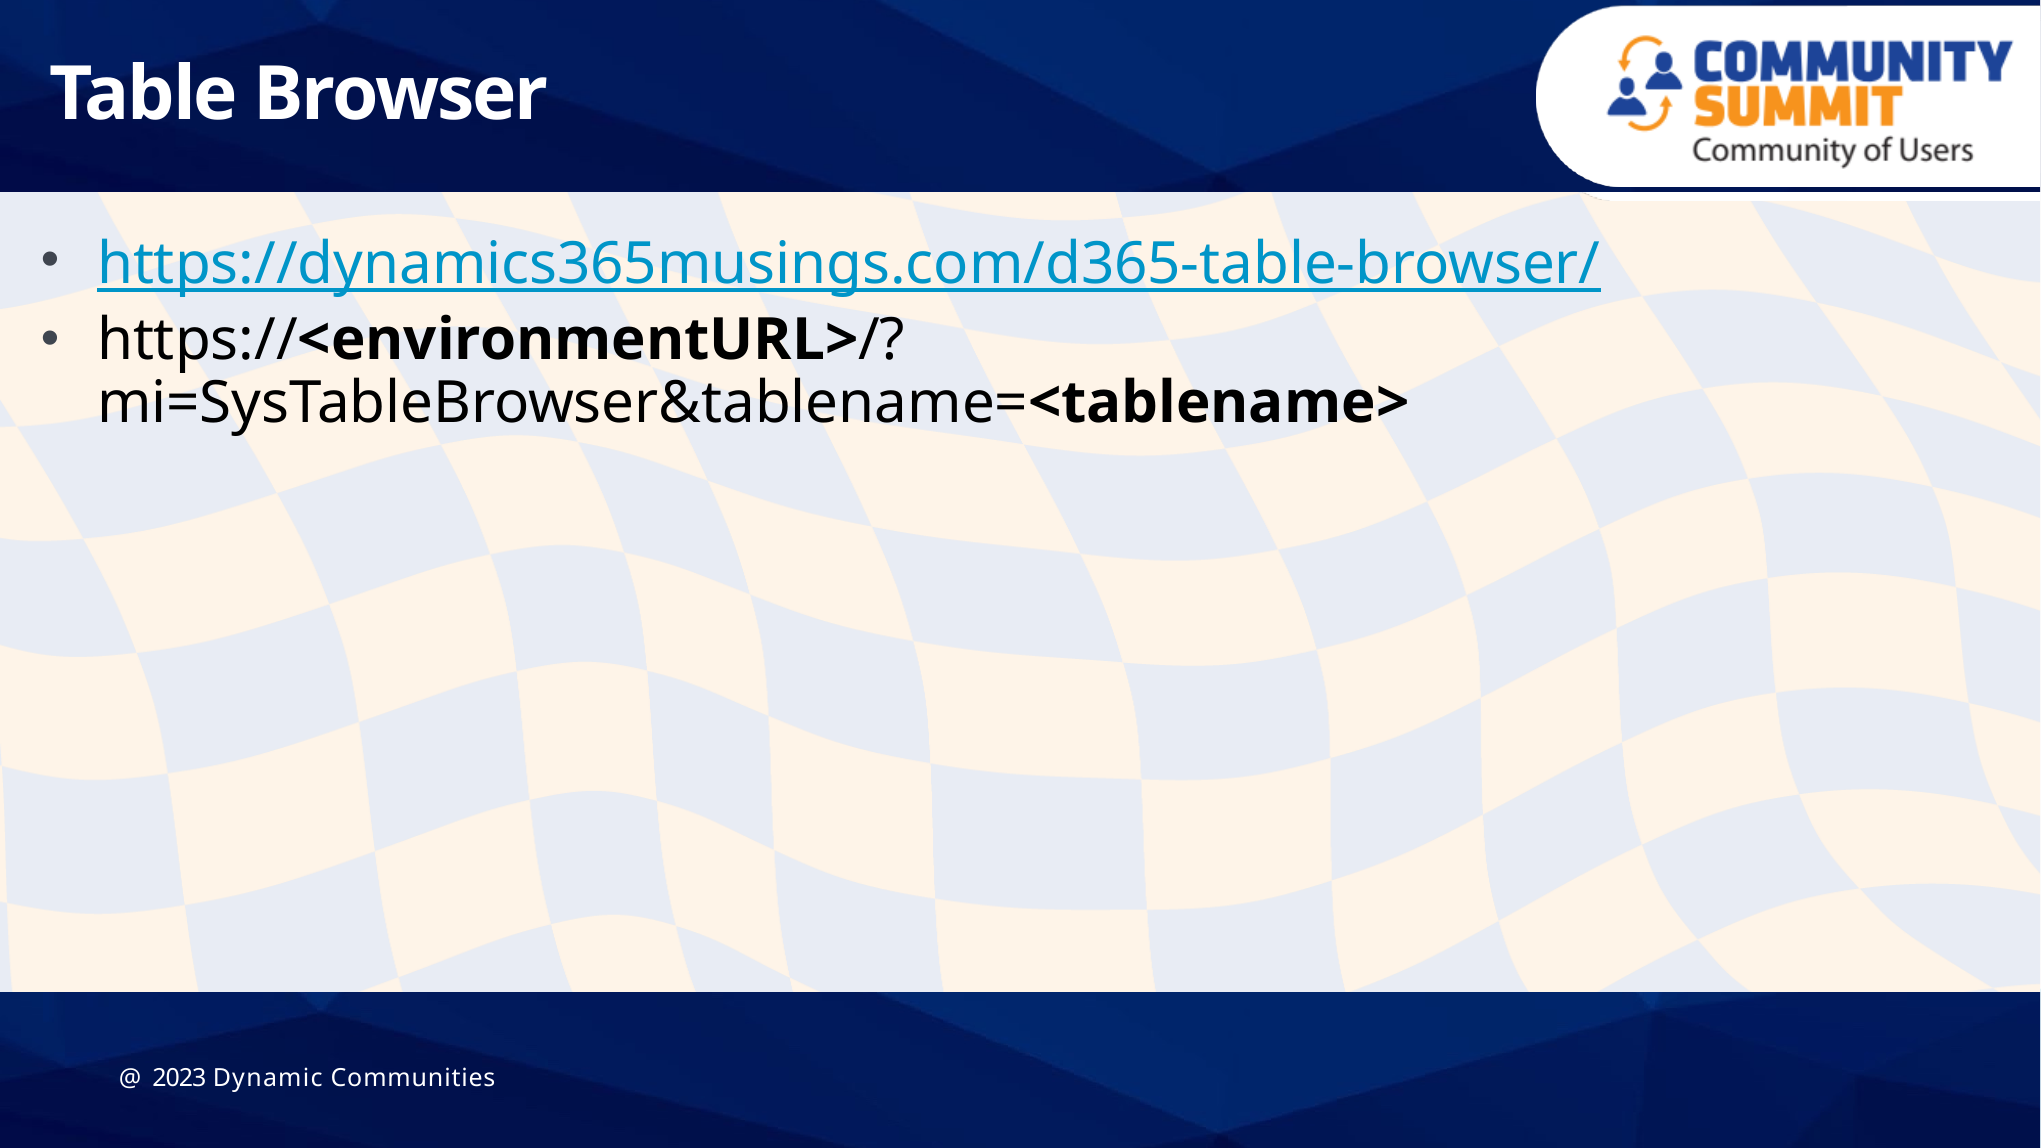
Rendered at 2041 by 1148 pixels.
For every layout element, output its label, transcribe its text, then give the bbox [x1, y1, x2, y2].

title Table Browser [25, 0, 1620, 191]
list https://dynamics365musings.com/d365-table-browser/ https://<environmentURL>/?mi=SysTableBrowser&tablename=<tablename> [25, 218, 2015, 1060]
picture [0, 0, 2041, 1148]
picture [1620, 0, 2041, 5]
